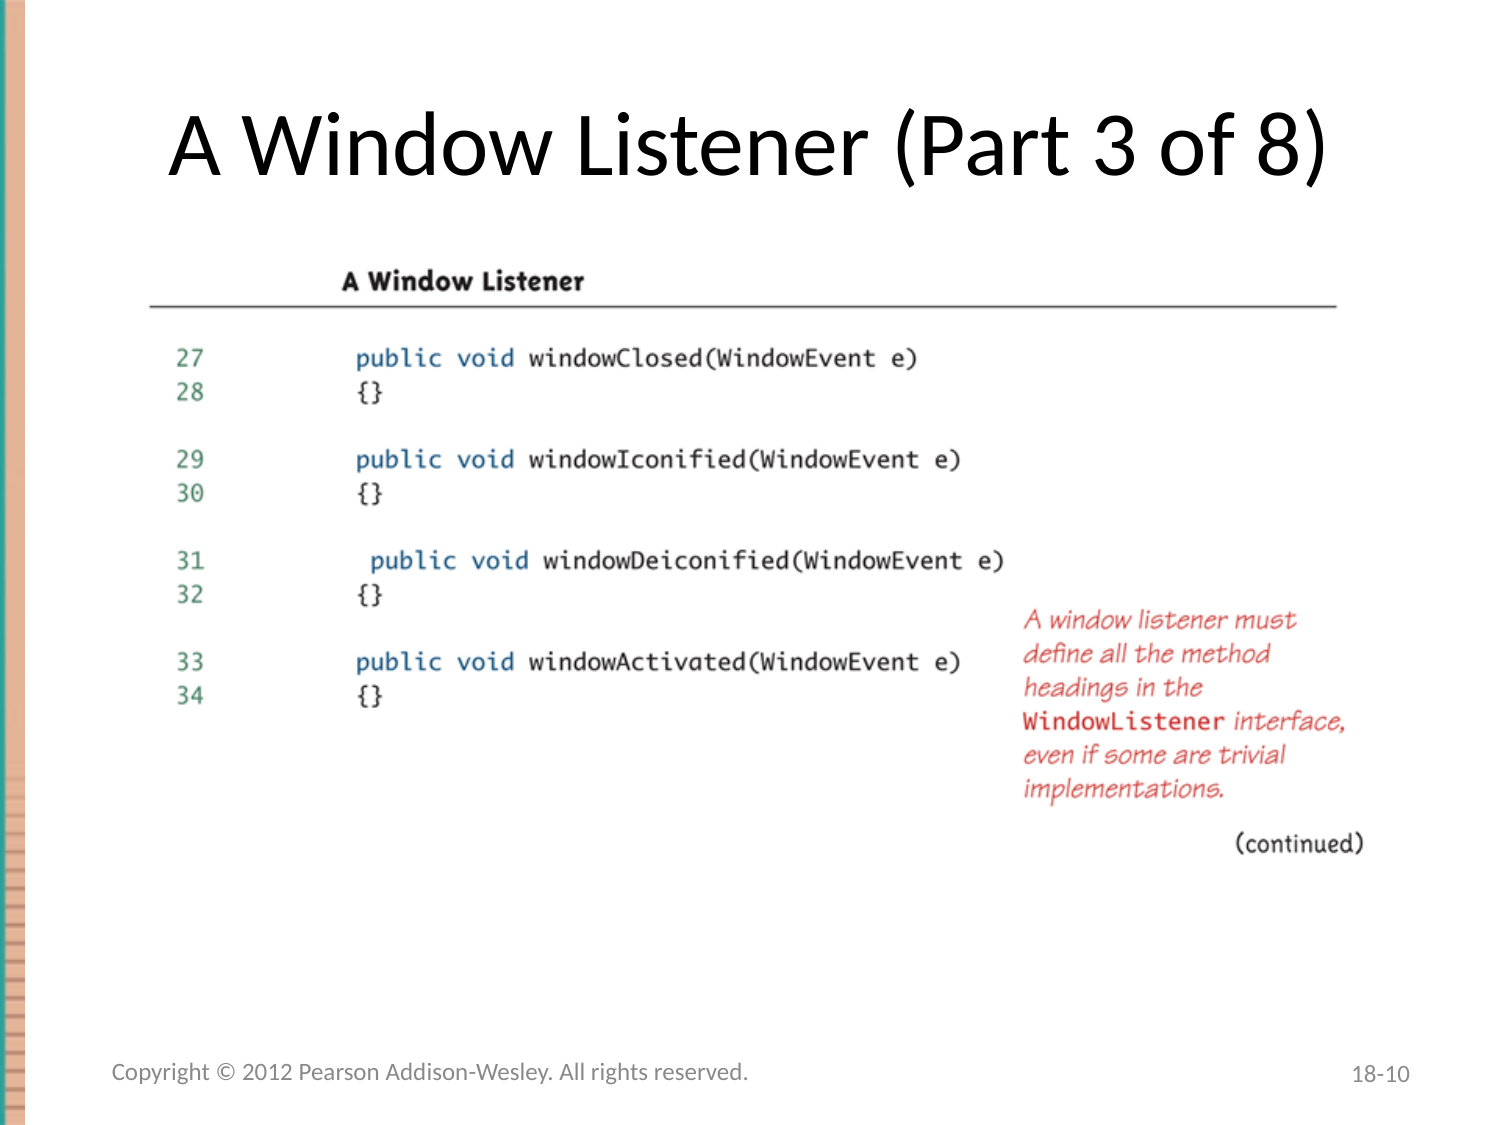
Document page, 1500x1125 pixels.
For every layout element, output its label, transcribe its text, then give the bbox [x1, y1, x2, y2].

title A Window Listener (Part 3 of 8) [74, 44, 1426, 233]
picture [116, 252, 1383, 873]
picture [0, 0, 25, 1125]
footer Copyright © 2012 Pearson Addison-Wesley. All rights reserved. [75, 1040, 788, 1100]
slide_number 18-10 [1074, 1042, 1425, 1103]
